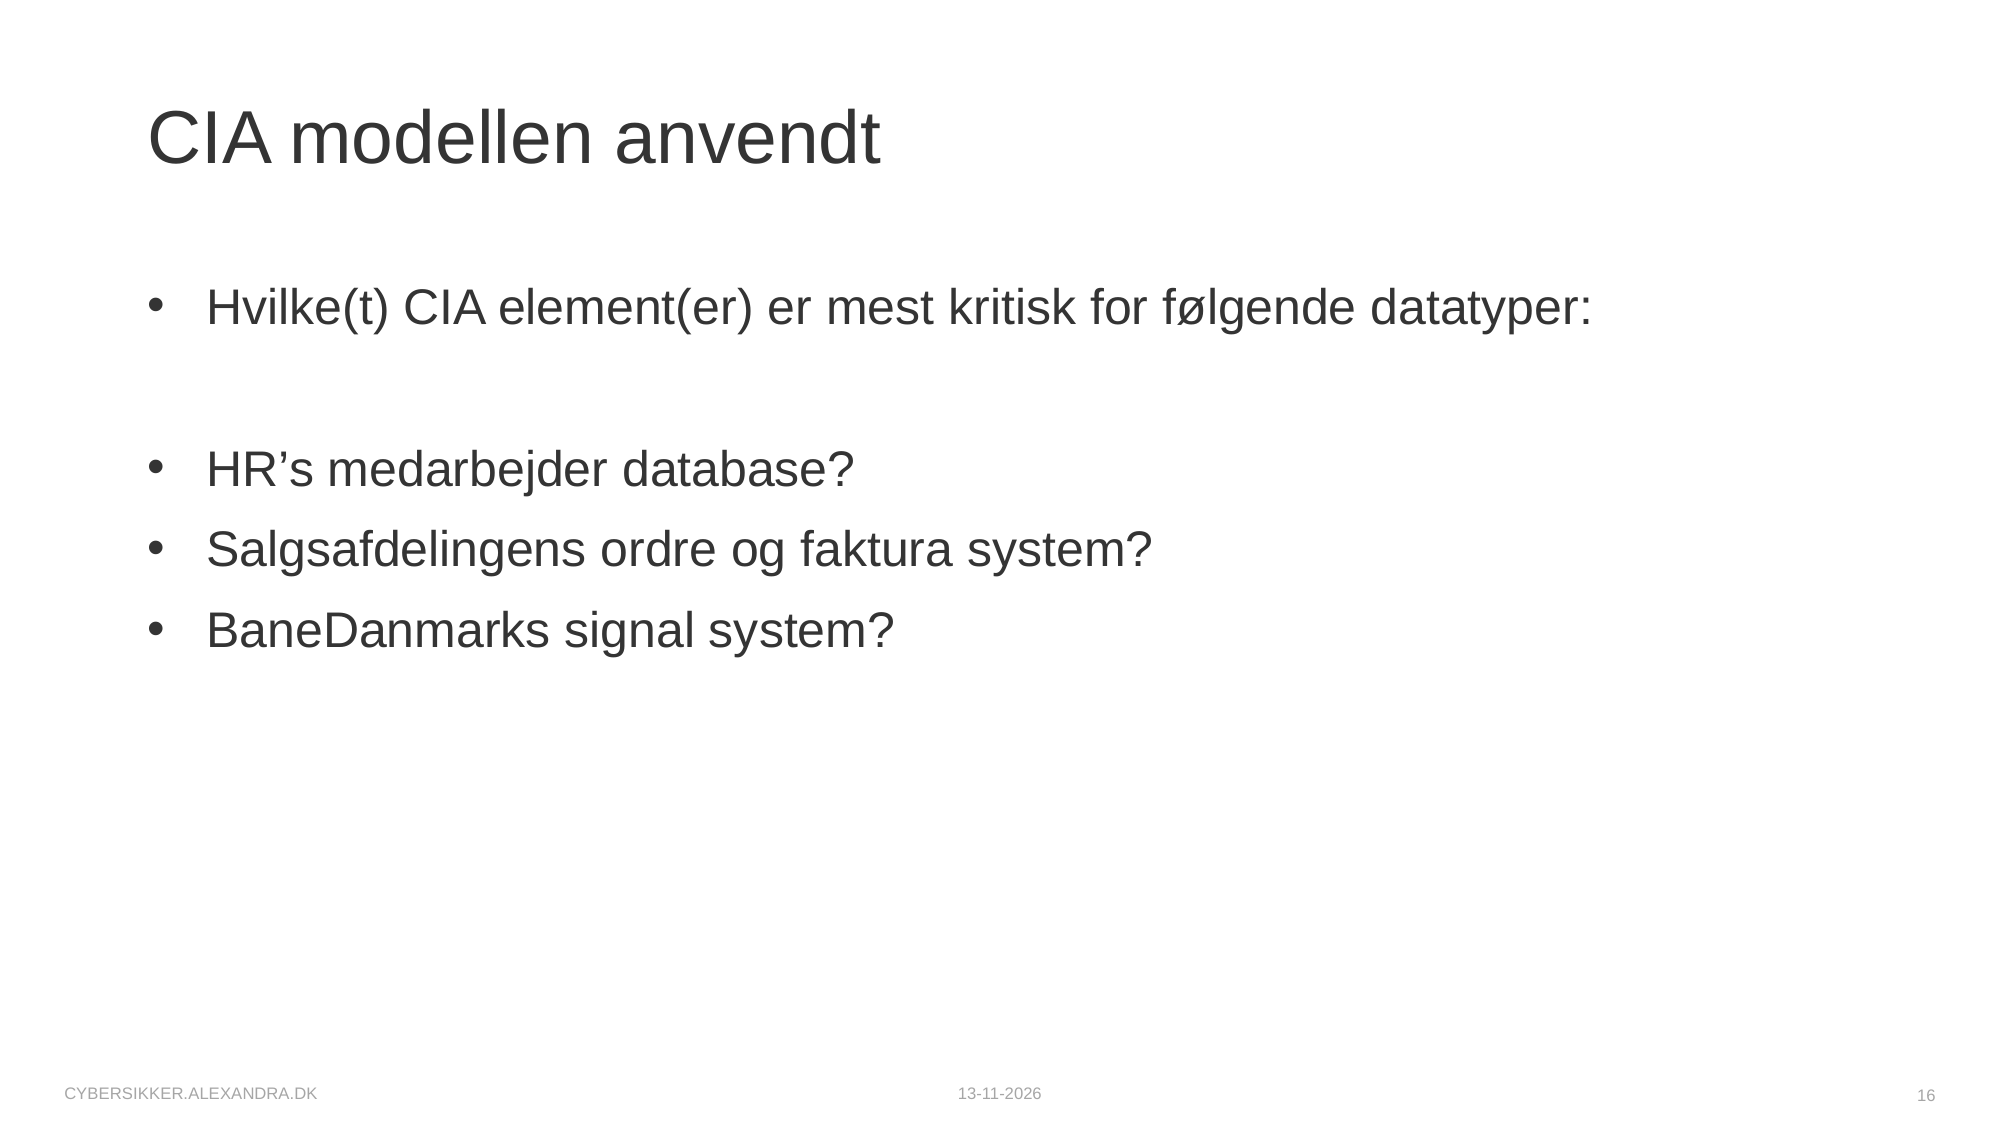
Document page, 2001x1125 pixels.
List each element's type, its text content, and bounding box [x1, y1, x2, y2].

slide_number 16 [1631, 1077, 1951, 1113]
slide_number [763, 1075, 1237, 1106]
title CIA modellen anvendt [147, 88, 1861, 180]
list Hvilke(t) CIA element(er) er mest kritisk for følgende datatyper: HR’s medarbejder database? Salgsafdelingens ordre og faktura system? BaneDanmarks signal system? [147, 265, 1861, 975]
footer cybersikker.alexandra.dk [49, 1075, 565, 1106]
